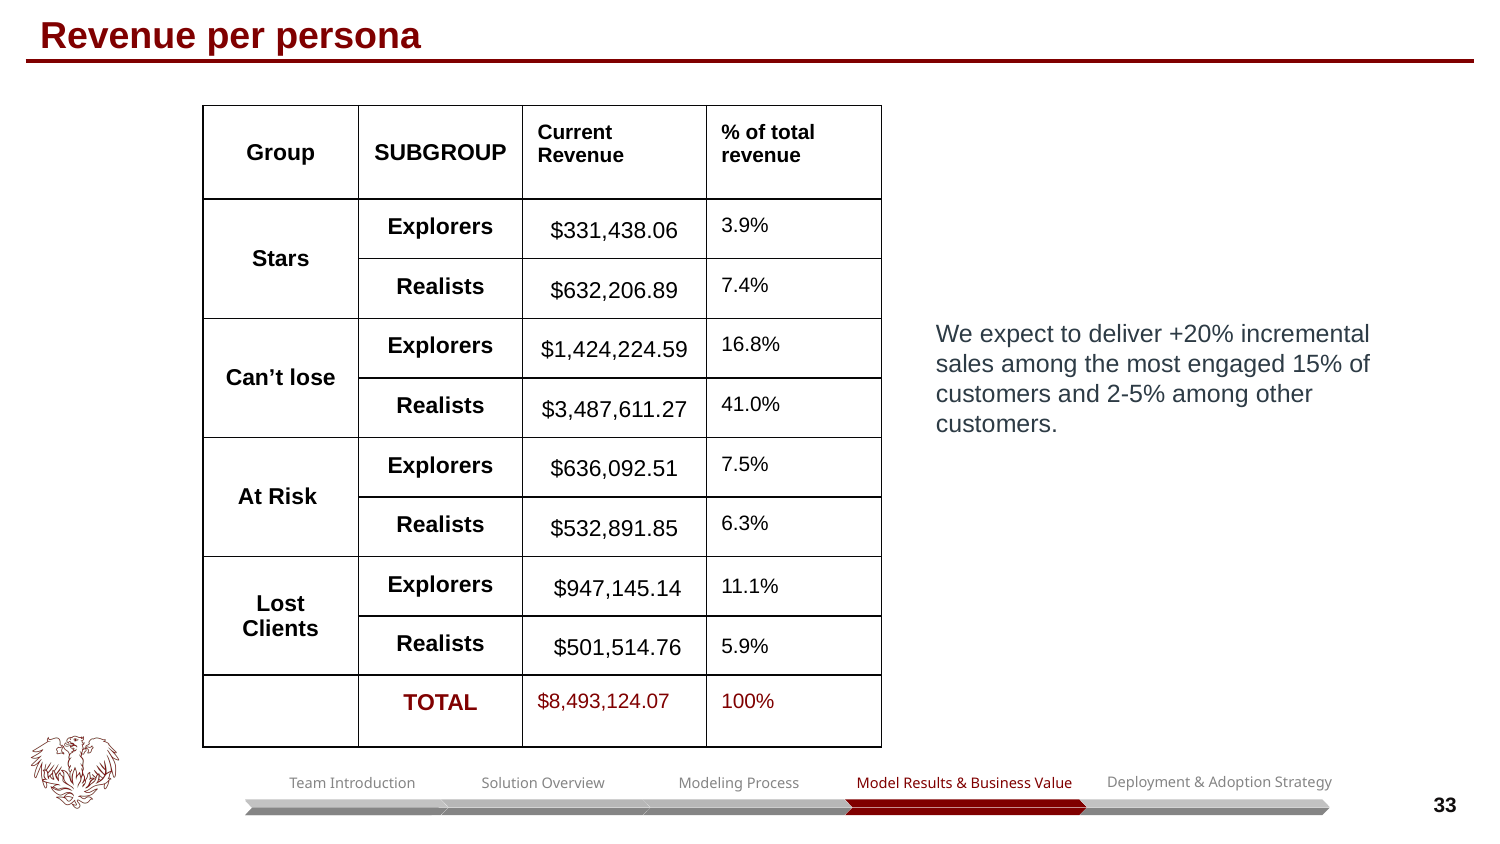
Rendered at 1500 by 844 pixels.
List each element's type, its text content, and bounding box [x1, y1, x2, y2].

table_cell Explorers [359, 557, 522, 615]
table_cell $532,891.85 [523, 498, 706, 556]
table_cell Can’t lose [204, 319, 358, 437]
table_cell Realists [359, 259, 522, 318]
table_cell $8,493,124.07 [523, 676, 706, 746]
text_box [244, 755, 1360, 844]
slide_number ‹#› [1387, 782, 1472, 828]
table_cell Explorers [359, 438, 522, 496]
table_header Group [204, 106, 358, 198]
table_cell At Risk [204, 438, 358, 556]
table_cell Realists [359, 379, 522, 437]
table_cell 7.5% [707, 438, 881, 496]
table_cell Explorers [359, 200, 522, 258]
table_cell $3,487,611.27 [523, 379, 706, 437]
table_cell Stars [204, 200, 358, 318]
table_cell 7.4% [707, 259, 881, 318]
table_cell TOTAL [359, 676, 522, 746]
table_cell [204, 676, 358, 746]
table_cell $331,438.06 [523, 200, 706, 258]
table_cell Lost Clients [204, 557, 358, 674]
table_cell $501,514.76 [523, 617, 706, 674]
table_header SUBGROUP [359, 106, 522, 198]
table_cell Realists [359, 498, 522, 556]
table_cell 6.3% [707, 498, 881, 556]
table_cell 3.9% [707, 200, 881, 258]
picture [25, 728, 124, 816]
table_cell $636,092.51 [523, 438, 706, 496]
table_cell $1,424,224.59 [523, 319, 706, 377]
table_header % of total revenue [707, 106, 881, 198]
table_cell Realists [359, 617, 522, 674]
table_header Current Revenue [523, 106, 706, 198]
table_cell 5.9% [707, 617, 881, 674]
title Revenue per persona [25, 0, 1475, 79]
table_cell 100% [707, 676, 881, 746]
text_box We expect to deliver +20% incremental sales among the most engaged 15% of customers and 2-5% among other customers. [920, 302, 1413, 453]
table_cell 16.8% [707, 319, 881, 377]
table_cell 41.0% [707, 379, 881, 437]
table_cell $947,145.14 [523, 557, 706, 615]
table_cell 11.1% [707, 557, 881, 615]
table_cell Explorers [359, 319, 522, 377]
table_cell $632,206.89 [523, 259, 706, 318]
